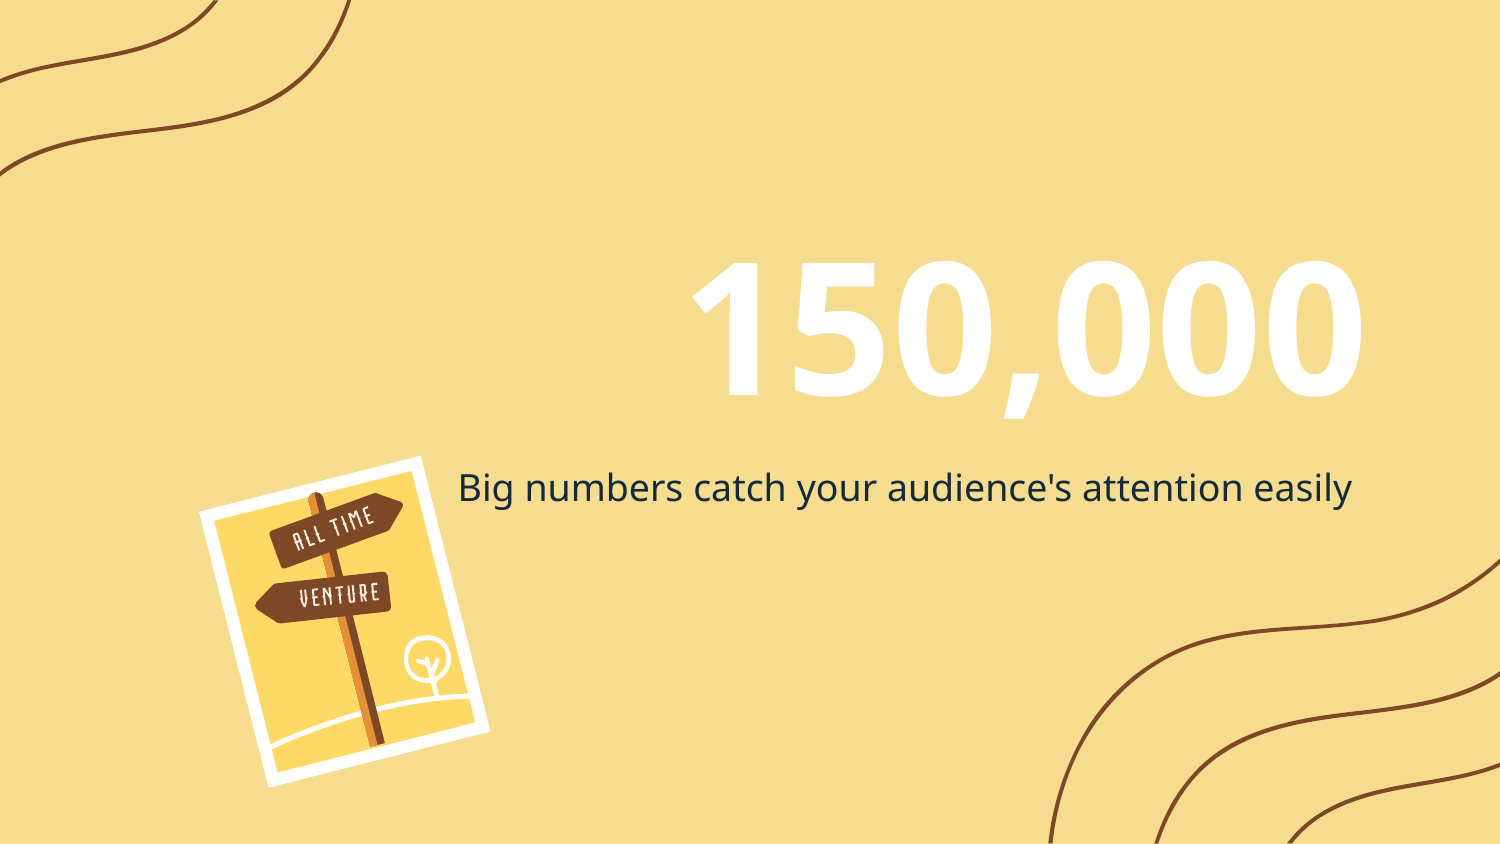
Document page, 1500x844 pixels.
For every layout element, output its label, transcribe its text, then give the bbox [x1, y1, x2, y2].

list Big numbers catch your audience's attention easily [109, 448, 1369, 523]
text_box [206, 462, 484, 782]
title 150,000 [116, 195, 1384, 449]
